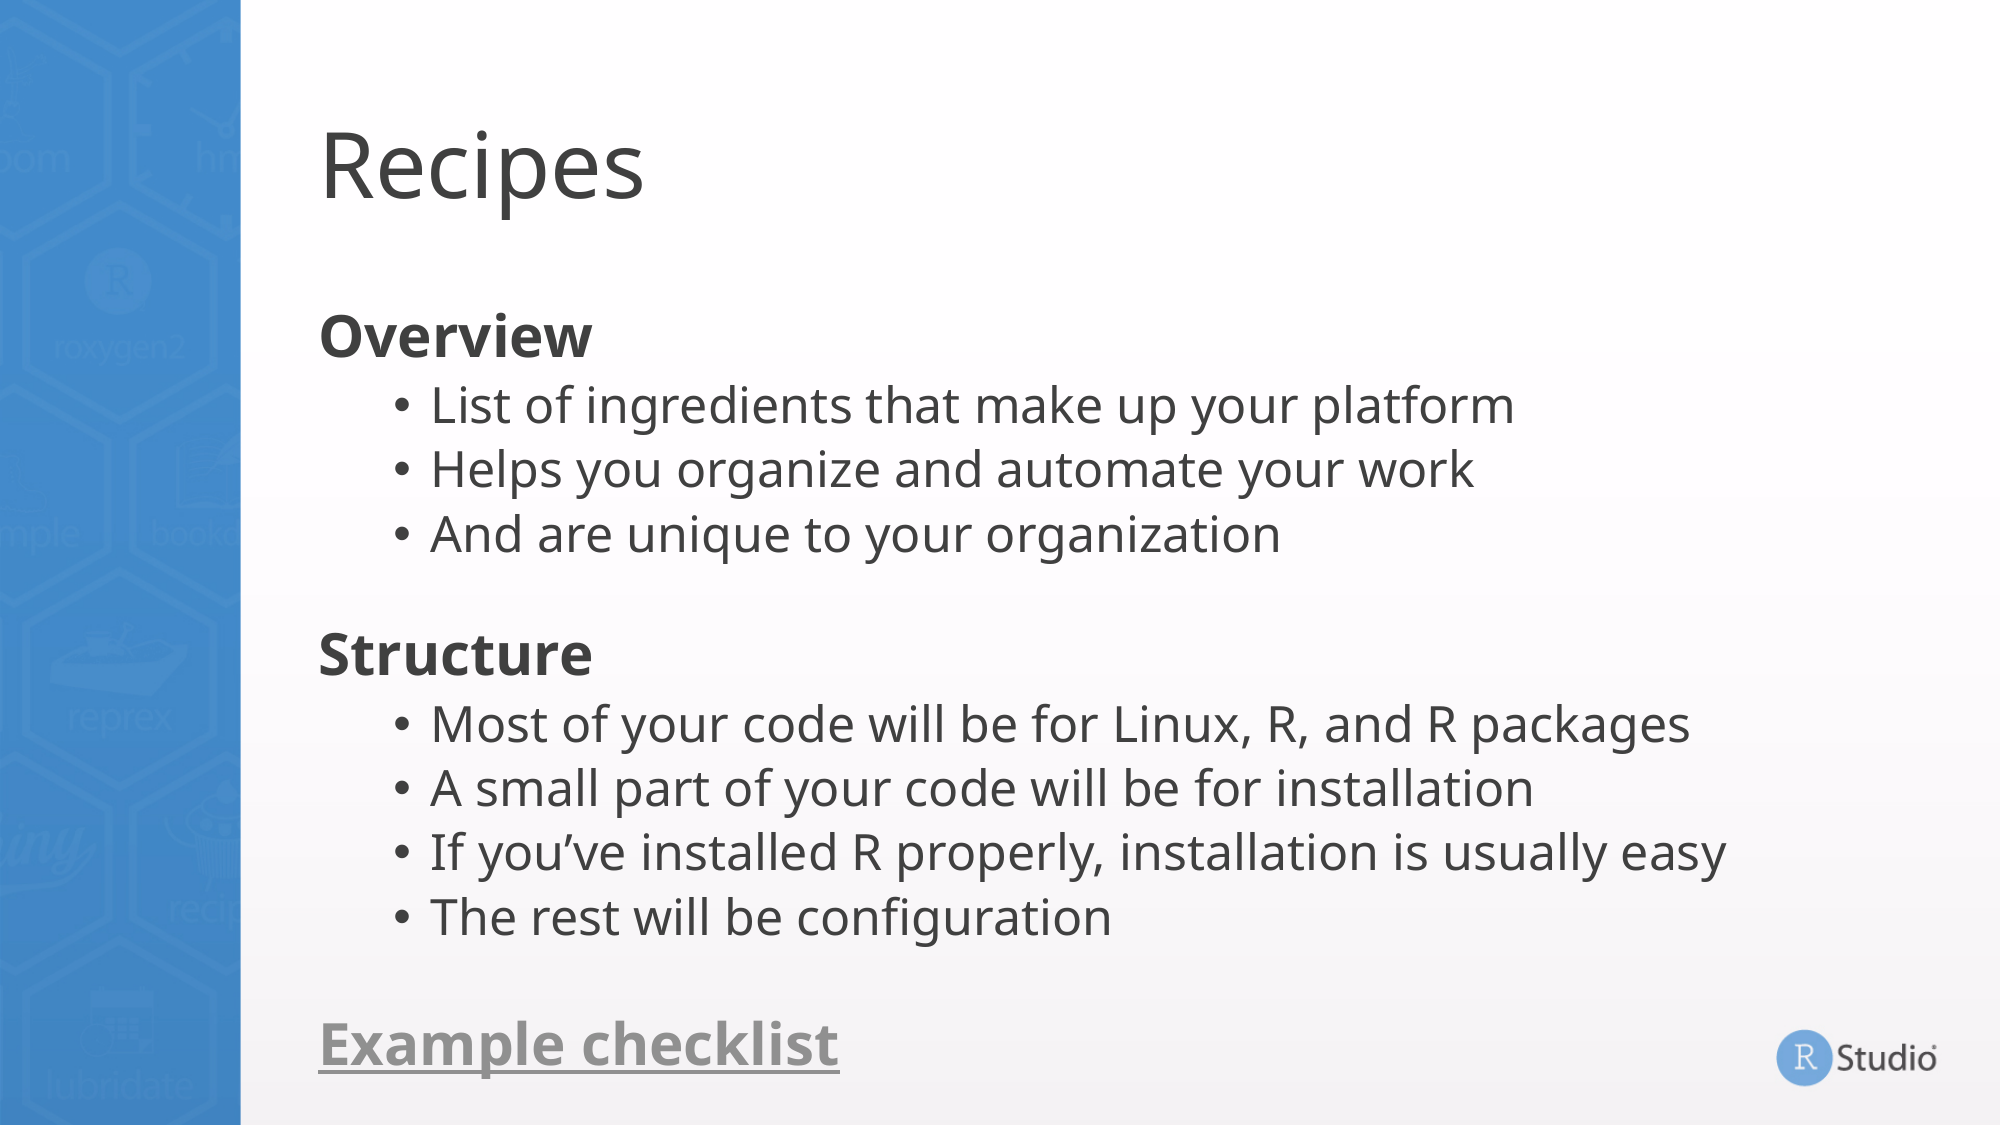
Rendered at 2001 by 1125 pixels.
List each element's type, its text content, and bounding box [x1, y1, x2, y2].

picture [0, 0, 2000, 1125]
title Recipes [303, 59, 1890, 278]
list Overview List of ingredients that make up your platform Helps you organize and automate your work And are unique to your organization Structure Most of your code will be for Linux, R, and R packages A small part of your code will be for installation If you’ve installed R properly, installation is usually easy The rest will be configuration Example checklist [303, 299, 1890, 1014]
